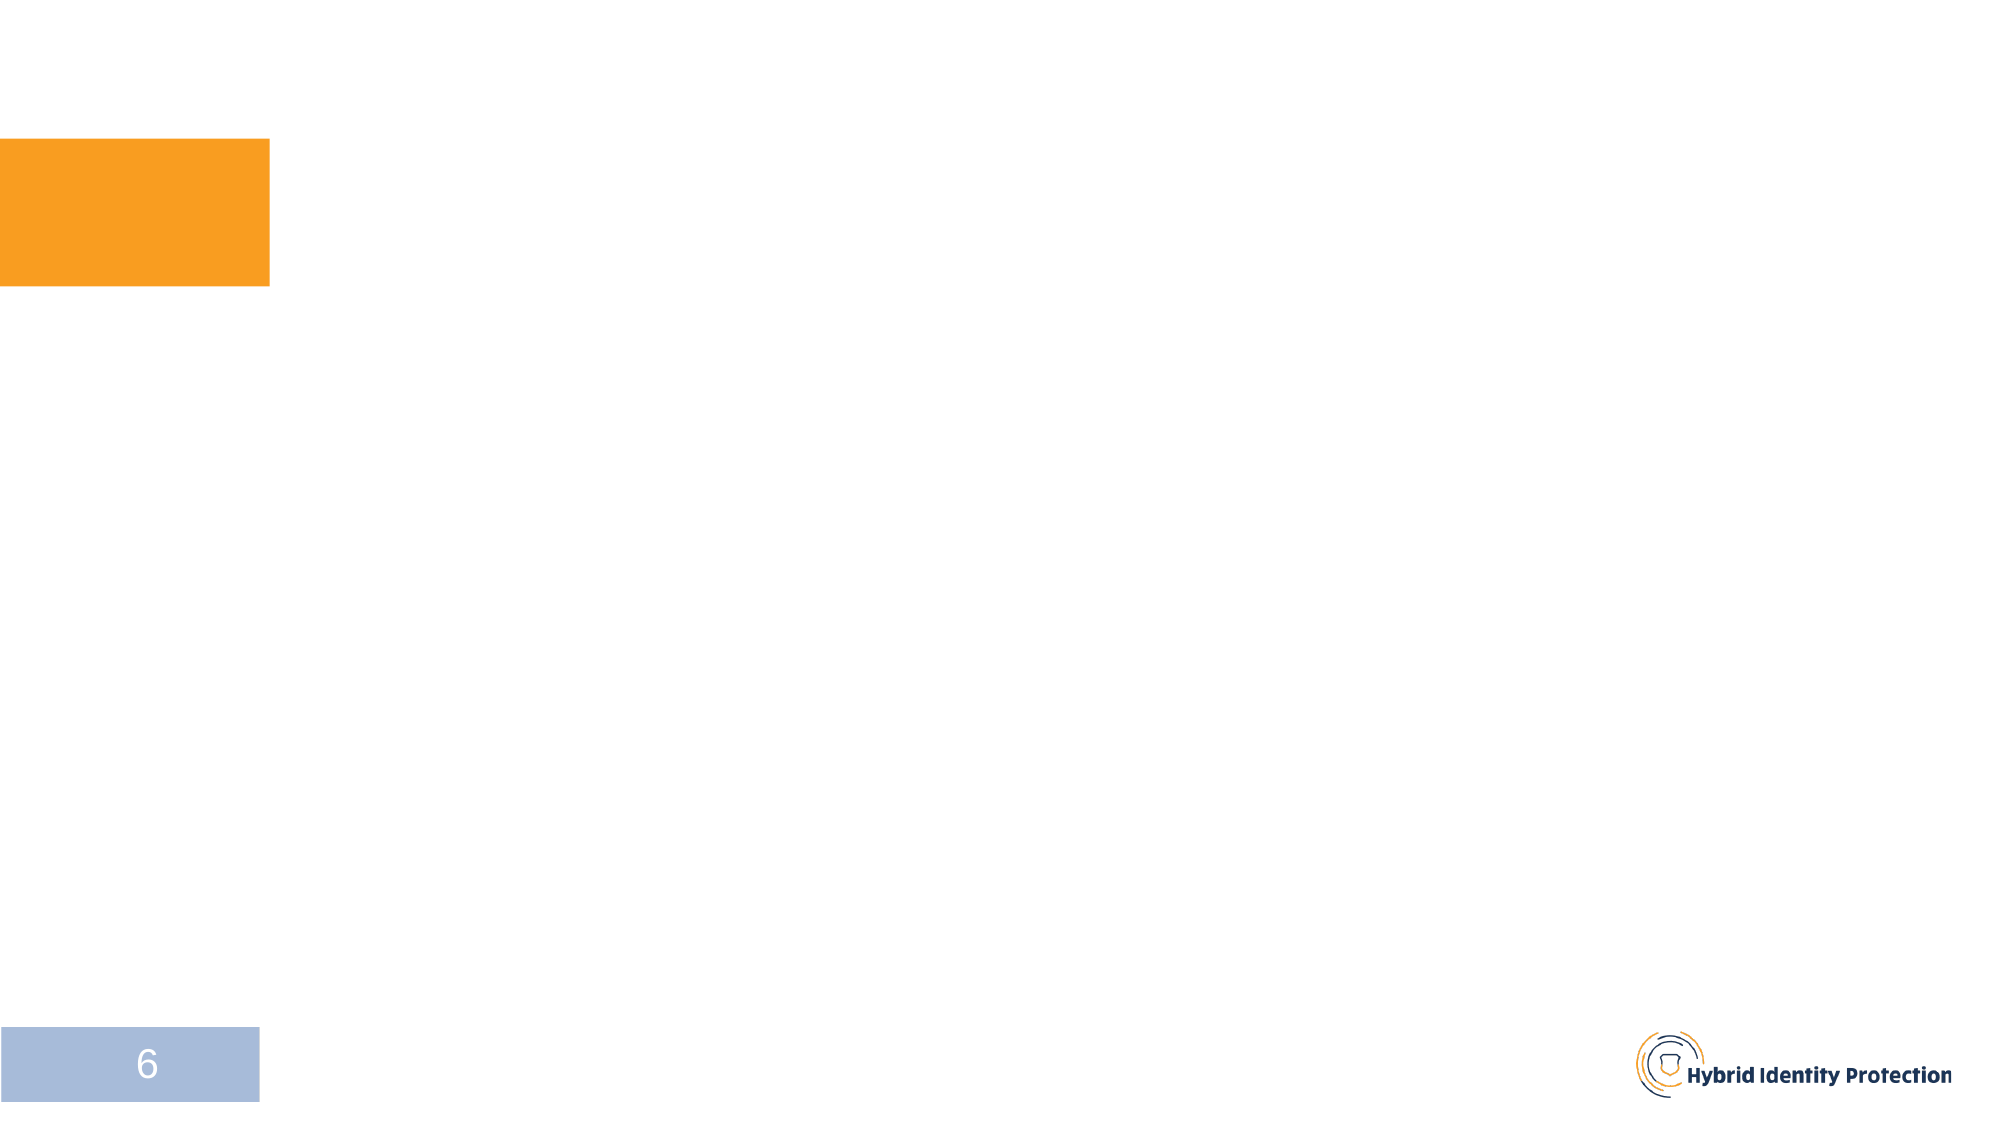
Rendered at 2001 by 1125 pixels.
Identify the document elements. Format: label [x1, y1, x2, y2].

picture [1636, 1031, 1952, 1098]
picture [0, 1027, 260, 1102]
